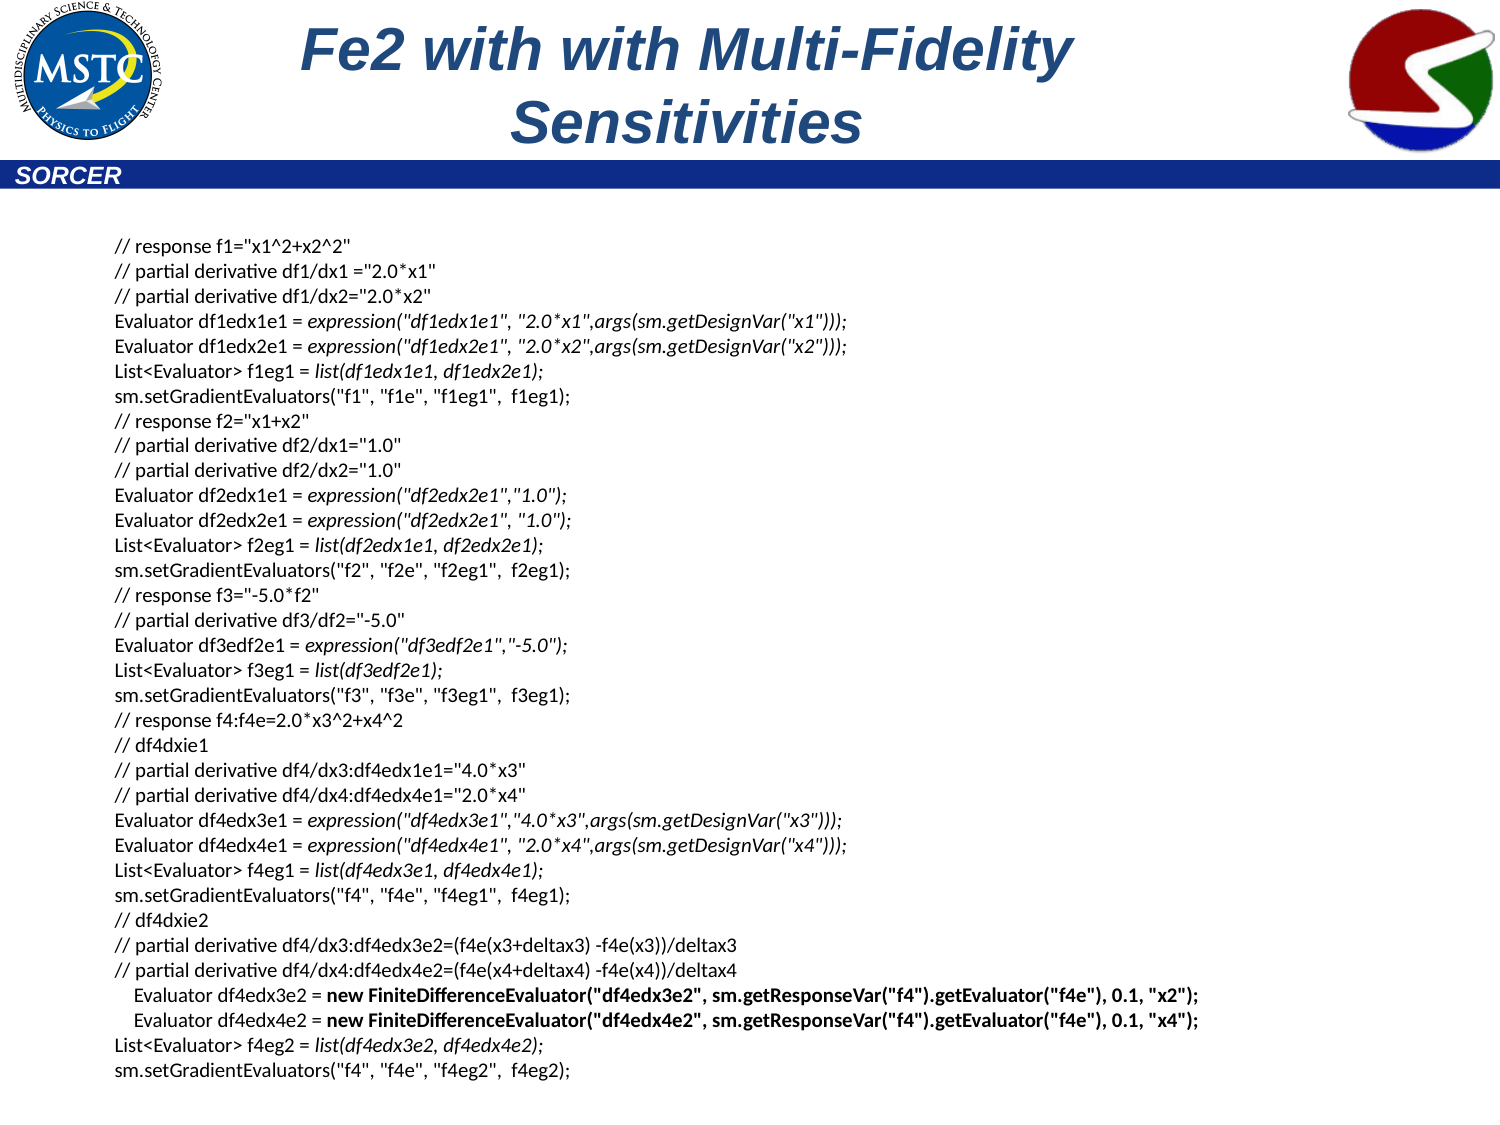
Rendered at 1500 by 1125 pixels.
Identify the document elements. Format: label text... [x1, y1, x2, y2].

picture [1347, 7, 1495, 154]
picture [12, 0, 163, 148]
text_box // response f1="x1^2+x2^2" // partial derivative df1/dx1 ="2.0*x1" // partial derivative df1/dx2="2.0*x2" Evaluator df1edx1e1 = expression("df1edx1e1", "2.0*x1",args(sm.getDesignVar("x1"))); Evaluator df1edx2e1 = expression("df1edx2e1", "2.0*x2",args(sm.getDesignVar("x2"))); List<Evaluator> f1eg1 = list(df1edx1e1, df1edx2e1); sm.setGradientEvaluators("f1", "f1e", "f1eg1", f1eg1); // response f2="x1+x2" // partial derivative df2/dx1="1.0" // partial derivative df2/dx2="1.0" Evaluator df2edx1e1 = expression("df2edx2e1","1.0"); Evaluator df2edx2e1 = expression("df2edx2e1", "1.0"); List<Evaluator> f2eg1 = list(df2edx1e1, df2edx2e1); sm.setGradientEvaluators("f2", "f2e", "f2eg1", f2eg1); // response f3="-5.0*f2" // partial derivative df3/df2="-5.0" Evaluator df3edf2e1 = expression("df3edf2e1","-5.0"); List<Evaluator> f3eg1 = list(df3edf2e1); sm.setGradientEvaluators("f3", "f3e", "f3eg1", f3eg1); // response f4:f4e=2.0*x3^2+x4^2 // df4dxie1 // partial derivative df4/dx3:df4edx1e1="4.0*x3" // partial derivative df4/dx4:df4edx4e1="2.0*x4" Evaluator df4edx3e1 = expression("df4edx3e1","4.0*x3",args(sm.getDesignVar("x3"))); Evaluator df4edx4e1 = expression("df4edx4e1", "2.0*x4",args(sm.getDesignVar("x4"))); List<Evaluator> f4eg1 = list(df4edx3e1, df4edx4e1); sm.setGradientEvaluators("f4", "f4e", "f4eg1", f4eg1); // df4dxie2 // partial derivative df4/dx3:df4edx3e2=(f4e(x3+deltax3) -f4e(x3))/deltax3 // partial derivative df4/dx4:df4edx4e2=(f4e(x4+deltax4) -f4e(x4))/deltax4 Evaluator df4edx3e2 = new FiniteDifferenceEvaluator("df4edx3e2", sm.getResponseVar("f4").getEvaluator("f4e"), 0.1, "x2"); Evaluator df4edx4e2 = new FiniteDifferenceEvaluator("df4edx4e2", sm.getResponseVar("f4").getEvaluator("f4e"), 0.1, "x4"); List<Evaluator> f4eg2 = list(df4edx3e2, df4edx4e2); sm.setGradientEvaluators("f4", "f4e", "f4eg2", f4eg2); [99, 224, 1288, 1089]
title Fe2 with with Multi-Fidelity Sensitivities [162, 2, 1213, 164]
